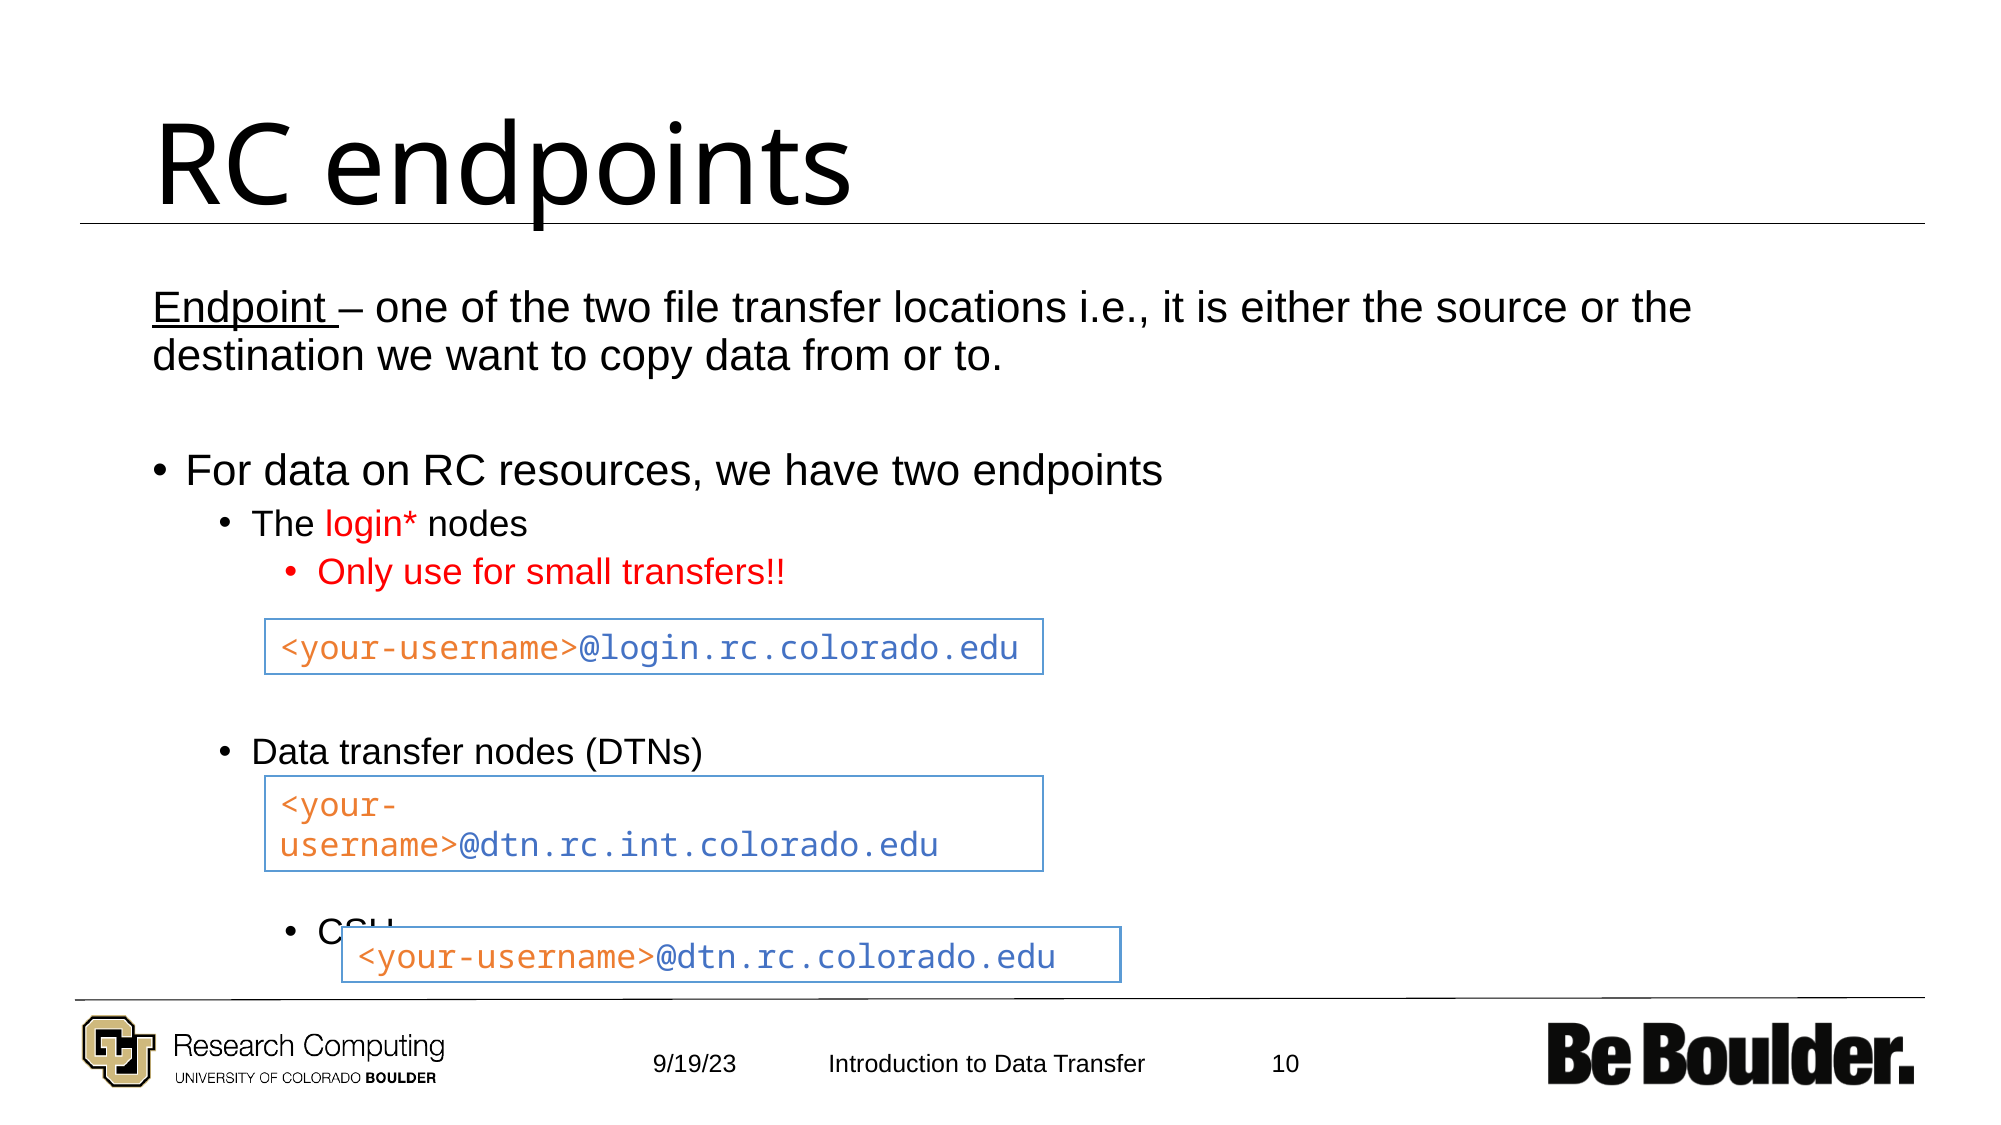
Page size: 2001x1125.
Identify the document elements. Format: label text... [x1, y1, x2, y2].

text_box <your-username>@dtn.rc.colorado.edu [341, 926, 1122, 983]
title RC endpoints [137, 59, 1863, 277]
text_box <your-username>@login.rc.colorado.edu [264, 618, 1044, 675]
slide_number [637, 1032, 772, 1093]
picture [1524, 1015, 1938, 1088]
slide_number 10 [1202, 1032, 1315, 1093]
footer Introduction to Data Transfer [772, 1032, 1202, 1093]
picture [81, 1015, 444, 1088]
list Endpoint – one of the two file transfer locations i.e., it is either the source or the destination we want to copy data from or to. For data on RC resources, we have two endpoints The login* nodes Only use for small transfers!! Data transfer nodes (DTNs) CSU [137, 277, 1863, 961]
text_box <your-username>@dtn.rc.int.colorado.edu [264, 775, 1044, 872]
